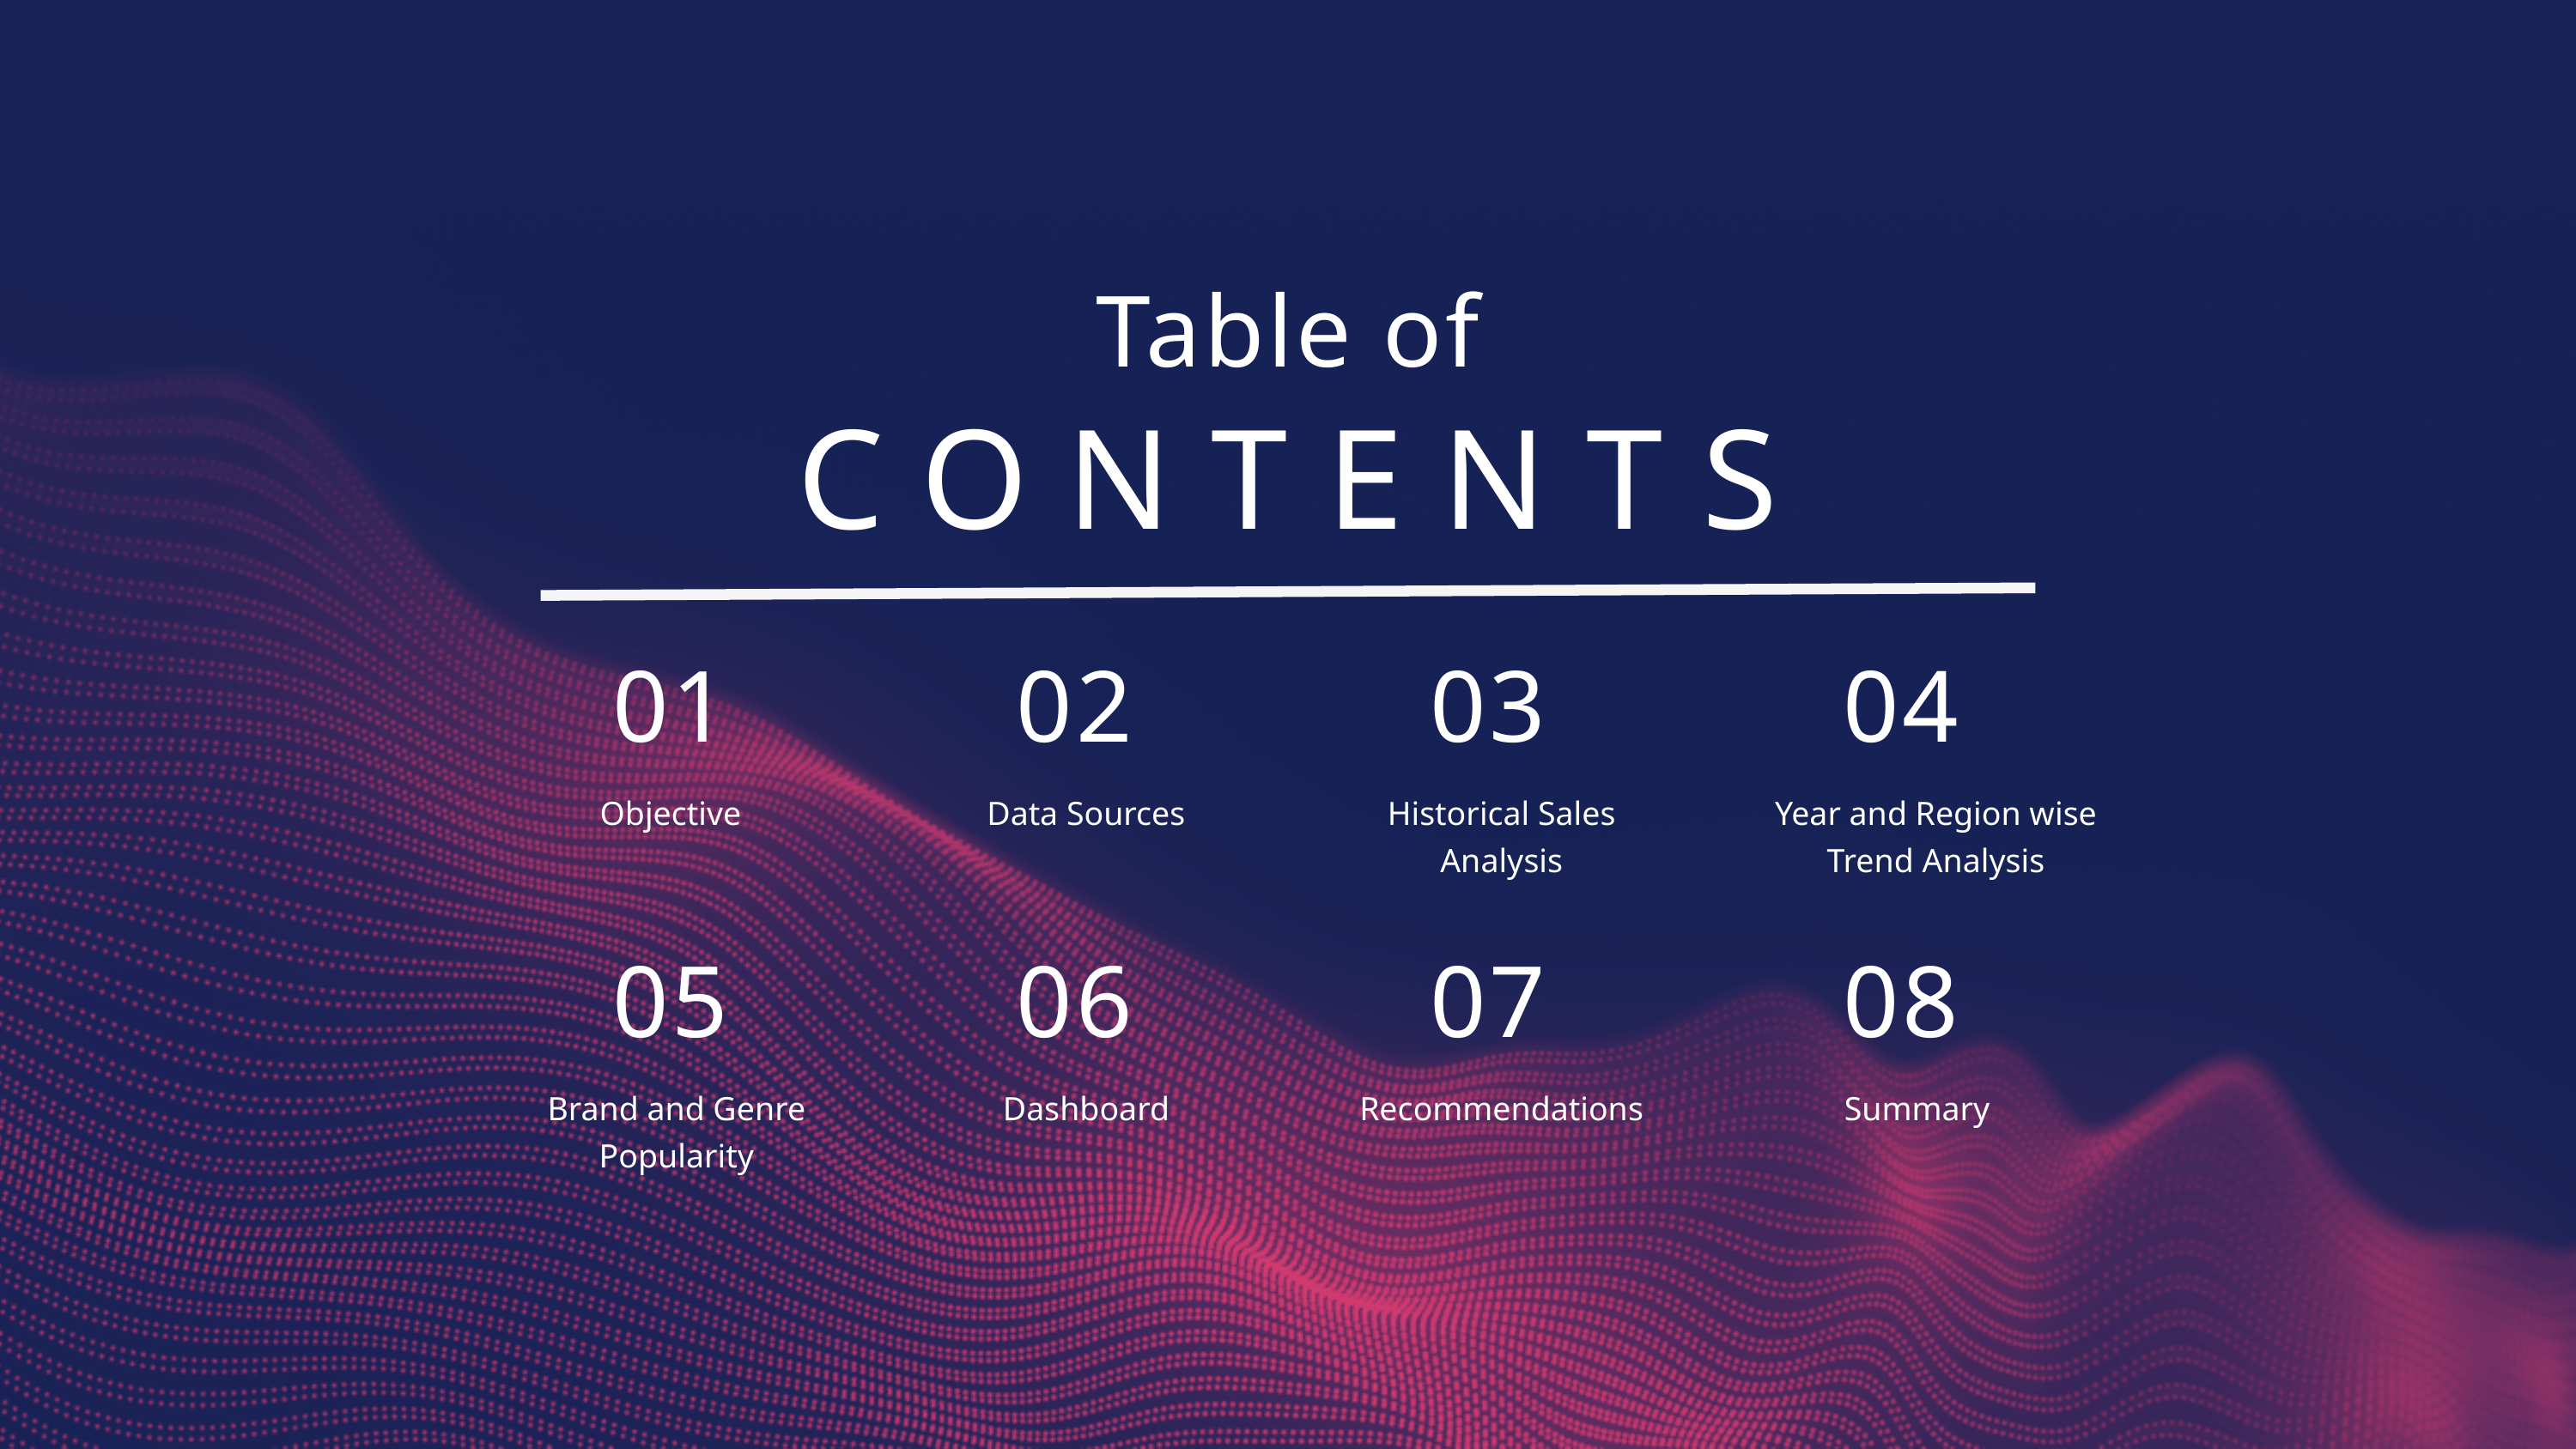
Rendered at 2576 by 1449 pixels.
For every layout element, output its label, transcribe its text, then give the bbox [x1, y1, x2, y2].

text_box 01 [511, 653, 830, 762]
text_box [0, 0, 2576, 1449]
text_box 03 [1327, 653, 1647, 762]
text_box 06 [914, 949, 1234, 1058]
text_box Historical Sales Analysis [1353, 785, 1649, 880]
text_box 07 [1327, 949, 1647, 1058]
text_box Brand and Genre Popularity [523, 1079, 830, 1174]
text_box Summary [1769, 1079, 2065, 1127]
text_box 04 [1741, 653, 2060, 762]
text_box 08 [1741, 949, 2060, 1058]
text_box Recommendations [1353, 1079, 1649, 1127]
text_box Dashboard [938, 1079, 1234, 1127]
text_box CONTENTS [540, 404, 2036, 557]
text_box Data Sources [938, 785, 1234, 833]
text_box 02 [914, 653, 1234, 762]
text_box Table of [540, 278, 2036, 387]
text_box 05 [511, 949, 830, 1058]
text_box Year and Region wise Trend Analysis [1769, 785, 2103, 880]
text_box Objective [523, 785, 819, 833]
